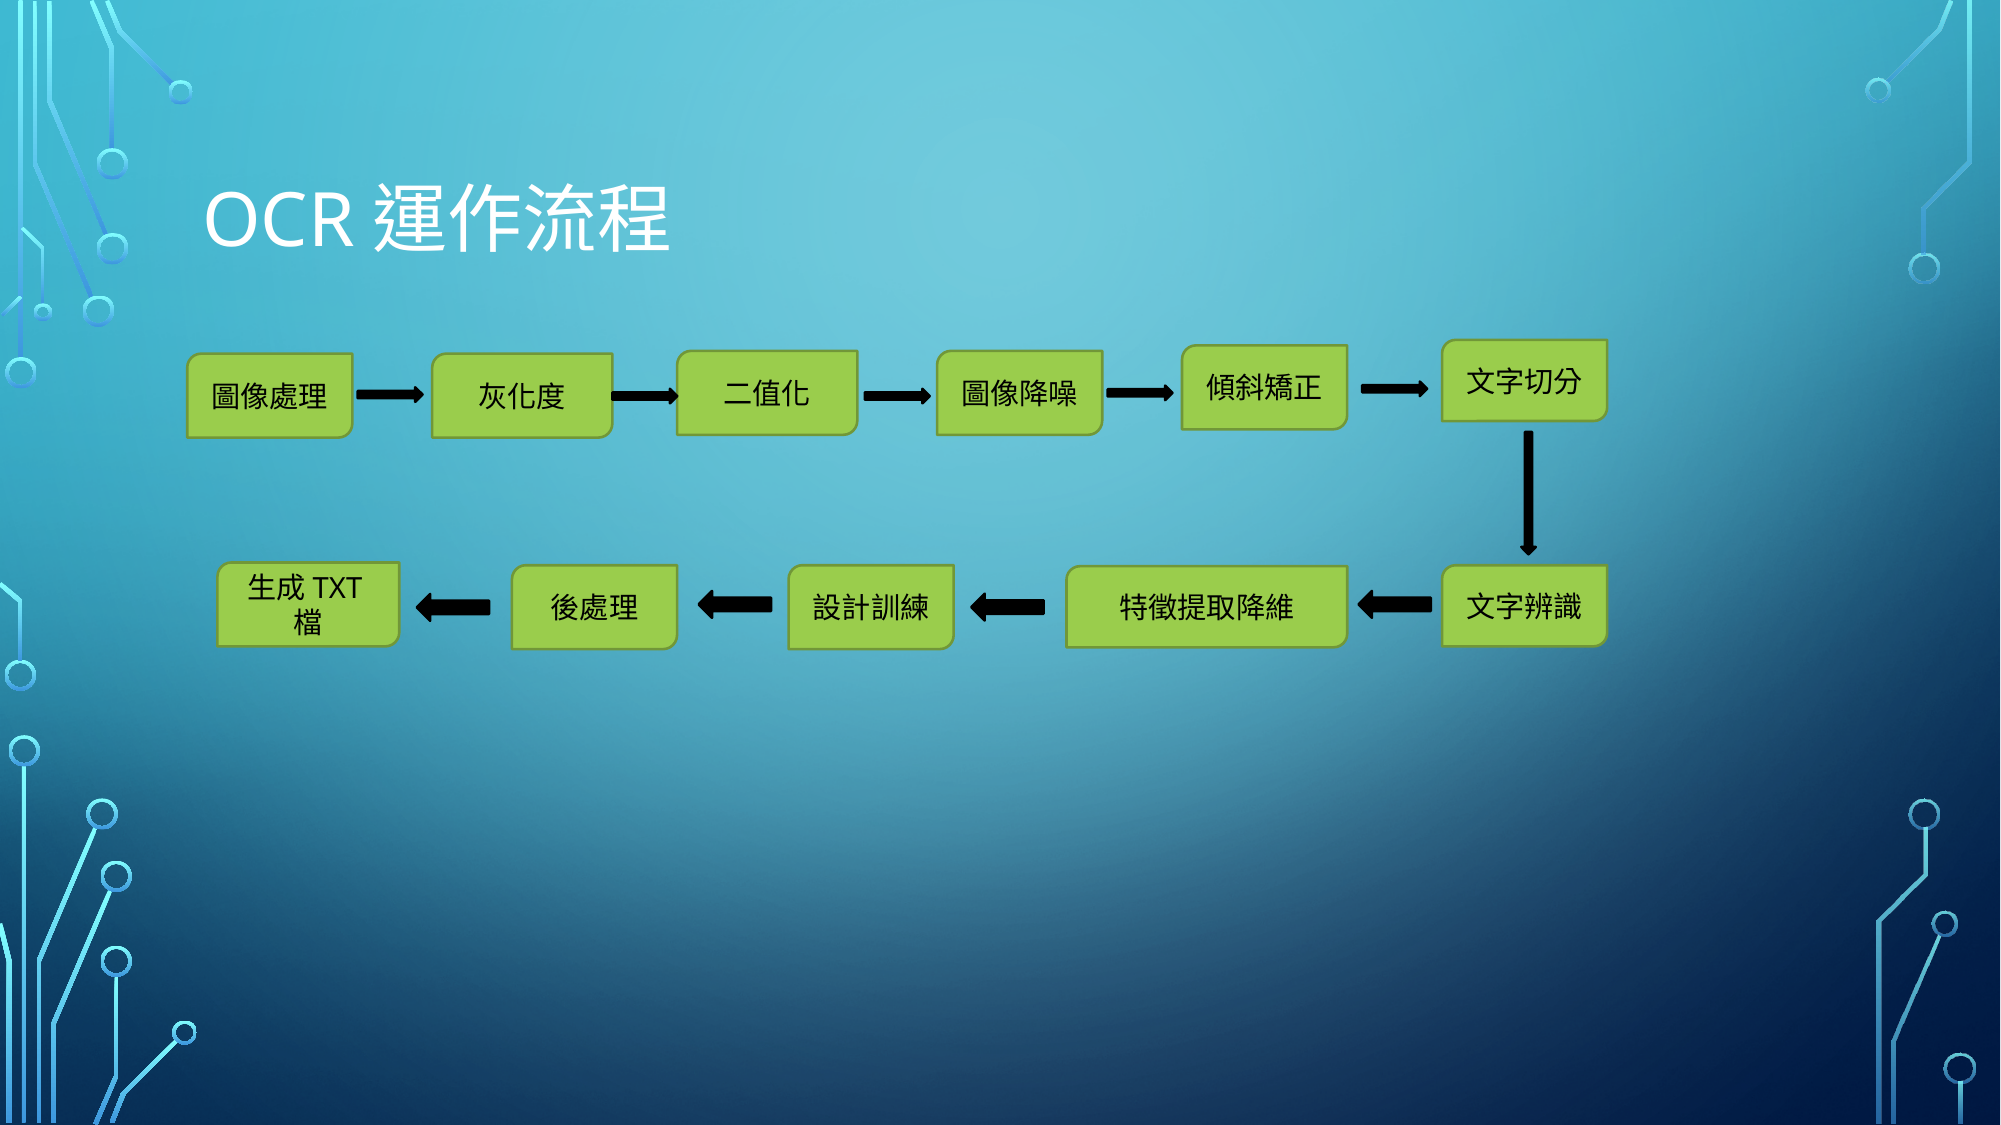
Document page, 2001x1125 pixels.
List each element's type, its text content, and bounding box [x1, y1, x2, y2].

text_box [1360, 380, 1429, 398]
text_box [863, 387, 931, 405]
text_box 文字辨識 [1440, 563, 1609, 648]
text_box 二值化 [675, 349, 859, 437]
text_box 文字切分 [1440, 338, 1609, 423]
text_box 灰化度 [430, 352, 614, 439]
text_box 傾斜矯正 [1180, 344, 1349, 431]
text_box [1520, 430, 1537, 556]
text_box [415, 592, 491, 622]
text_box [1357, 589, 1433, 619]
text_box 圖像處理 [185, 352, 354, 439]
text_box 特徵提取降維 [1065, 564, 1349, 649]
text_box 生成TXT檔 [216, 561, 401, 648]
text_box [356, 386, 424, 404]
text_box 設計訓練 [787, 563, 955, 651]
text_box 後處理 [510, 563, 679, 651]
text_box 圖像降噪 [935, 349, 1104, 437]
title OCR運作流程 [187, 101, 1813, 344]
text_box [1106, 384, 1174, 402]
text_box [611, 387, 679, 405]
text_box [970, 592, 1045, 622]
text_box [697, 589, 773, 619]
